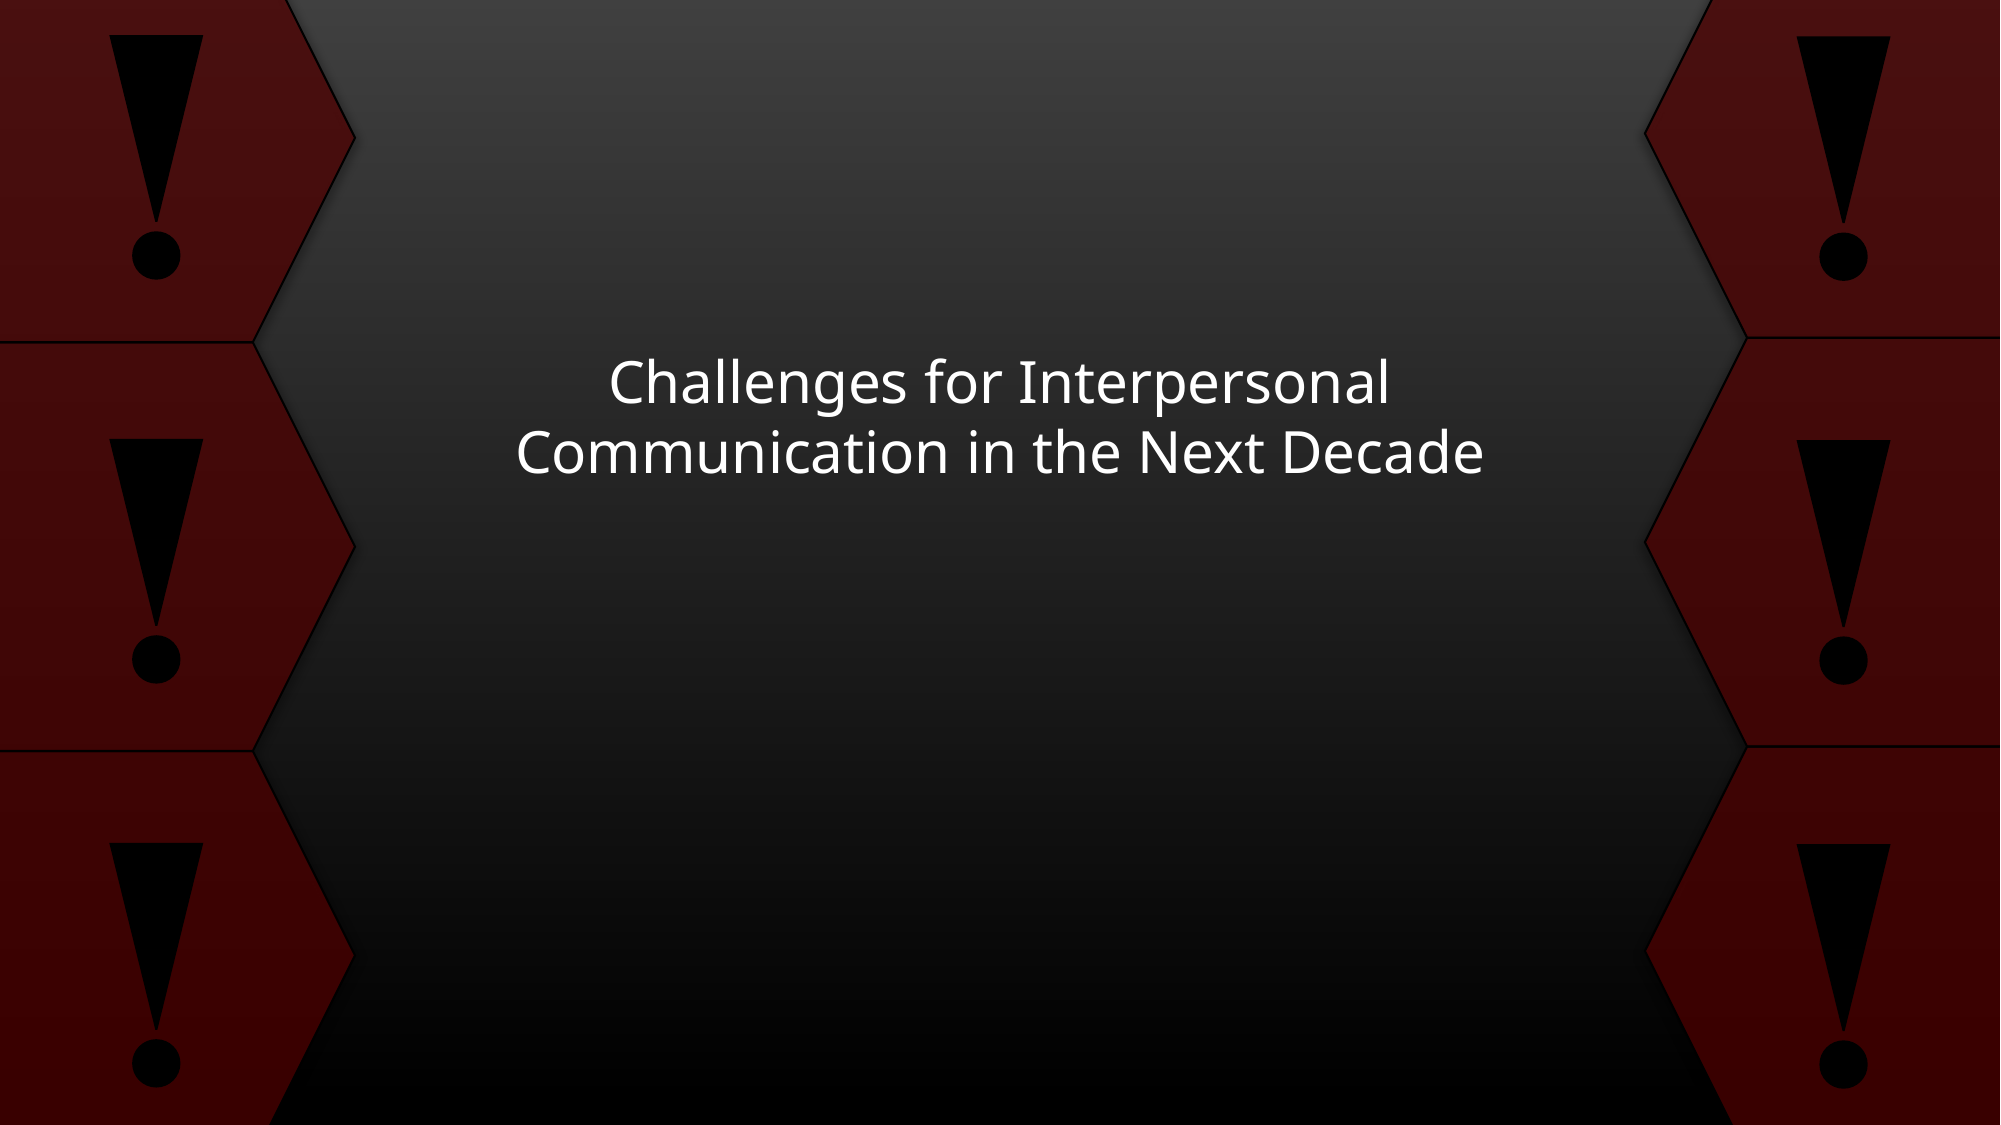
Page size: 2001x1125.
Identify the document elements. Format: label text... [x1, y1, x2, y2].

text_box [132, 635, 181, 684]
text_box [0, 0, 357, 1125]
text_box [109, 35, 204, 222]
text_box [1819, 1040, 1868, 1089]
text_box [1796, 36, 1891, 224]
text_box [1796, 440, 1891, 628]
text_box [1796, 844, 1891, 1032]
text_box Challenges for Interpersonal Communication in the Next Decade [437, 338, 1563, 493]
text_box [1643, 0, 2000, 1125]
text_box [132, 231, 181, 280]
text_box [109, 438, 204, 626]
text_box [1819, 636, 1868, 685]
text_box [109, 842, 204, 1030]
text_box [1819, 232, 1868, 281]
text_box [132, 1039, 181, 1088]
